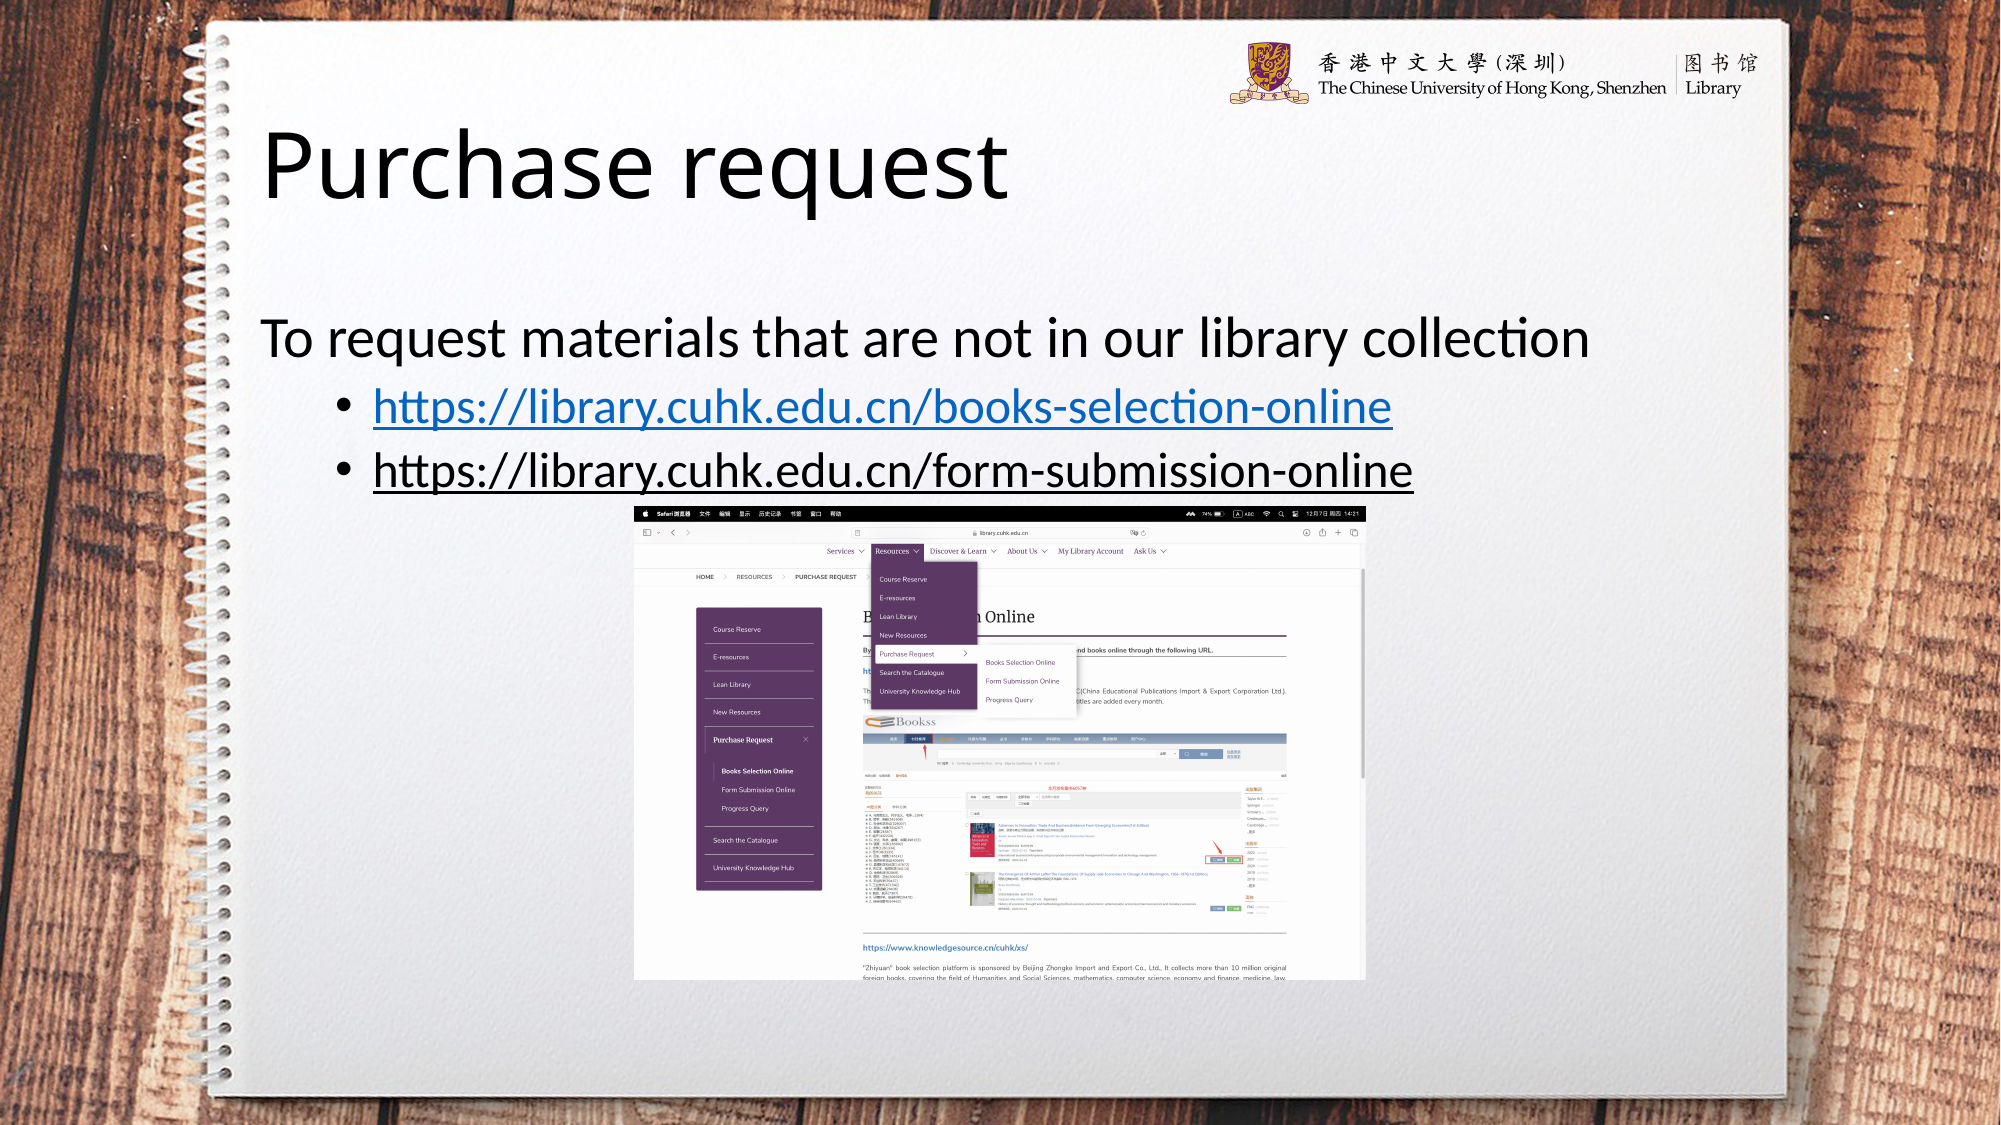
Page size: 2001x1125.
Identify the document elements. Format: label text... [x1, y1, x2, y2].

picture [0, 0, 2001, 1125]
title Purchase request [244, 59, 1774, 278]
list To request materials that are not in our library collection https://library.cuhk.edu.cn/books-selection-online https://library.cuhk.edu.cn/form-submission-online [244, 299, 1774, 1014]
